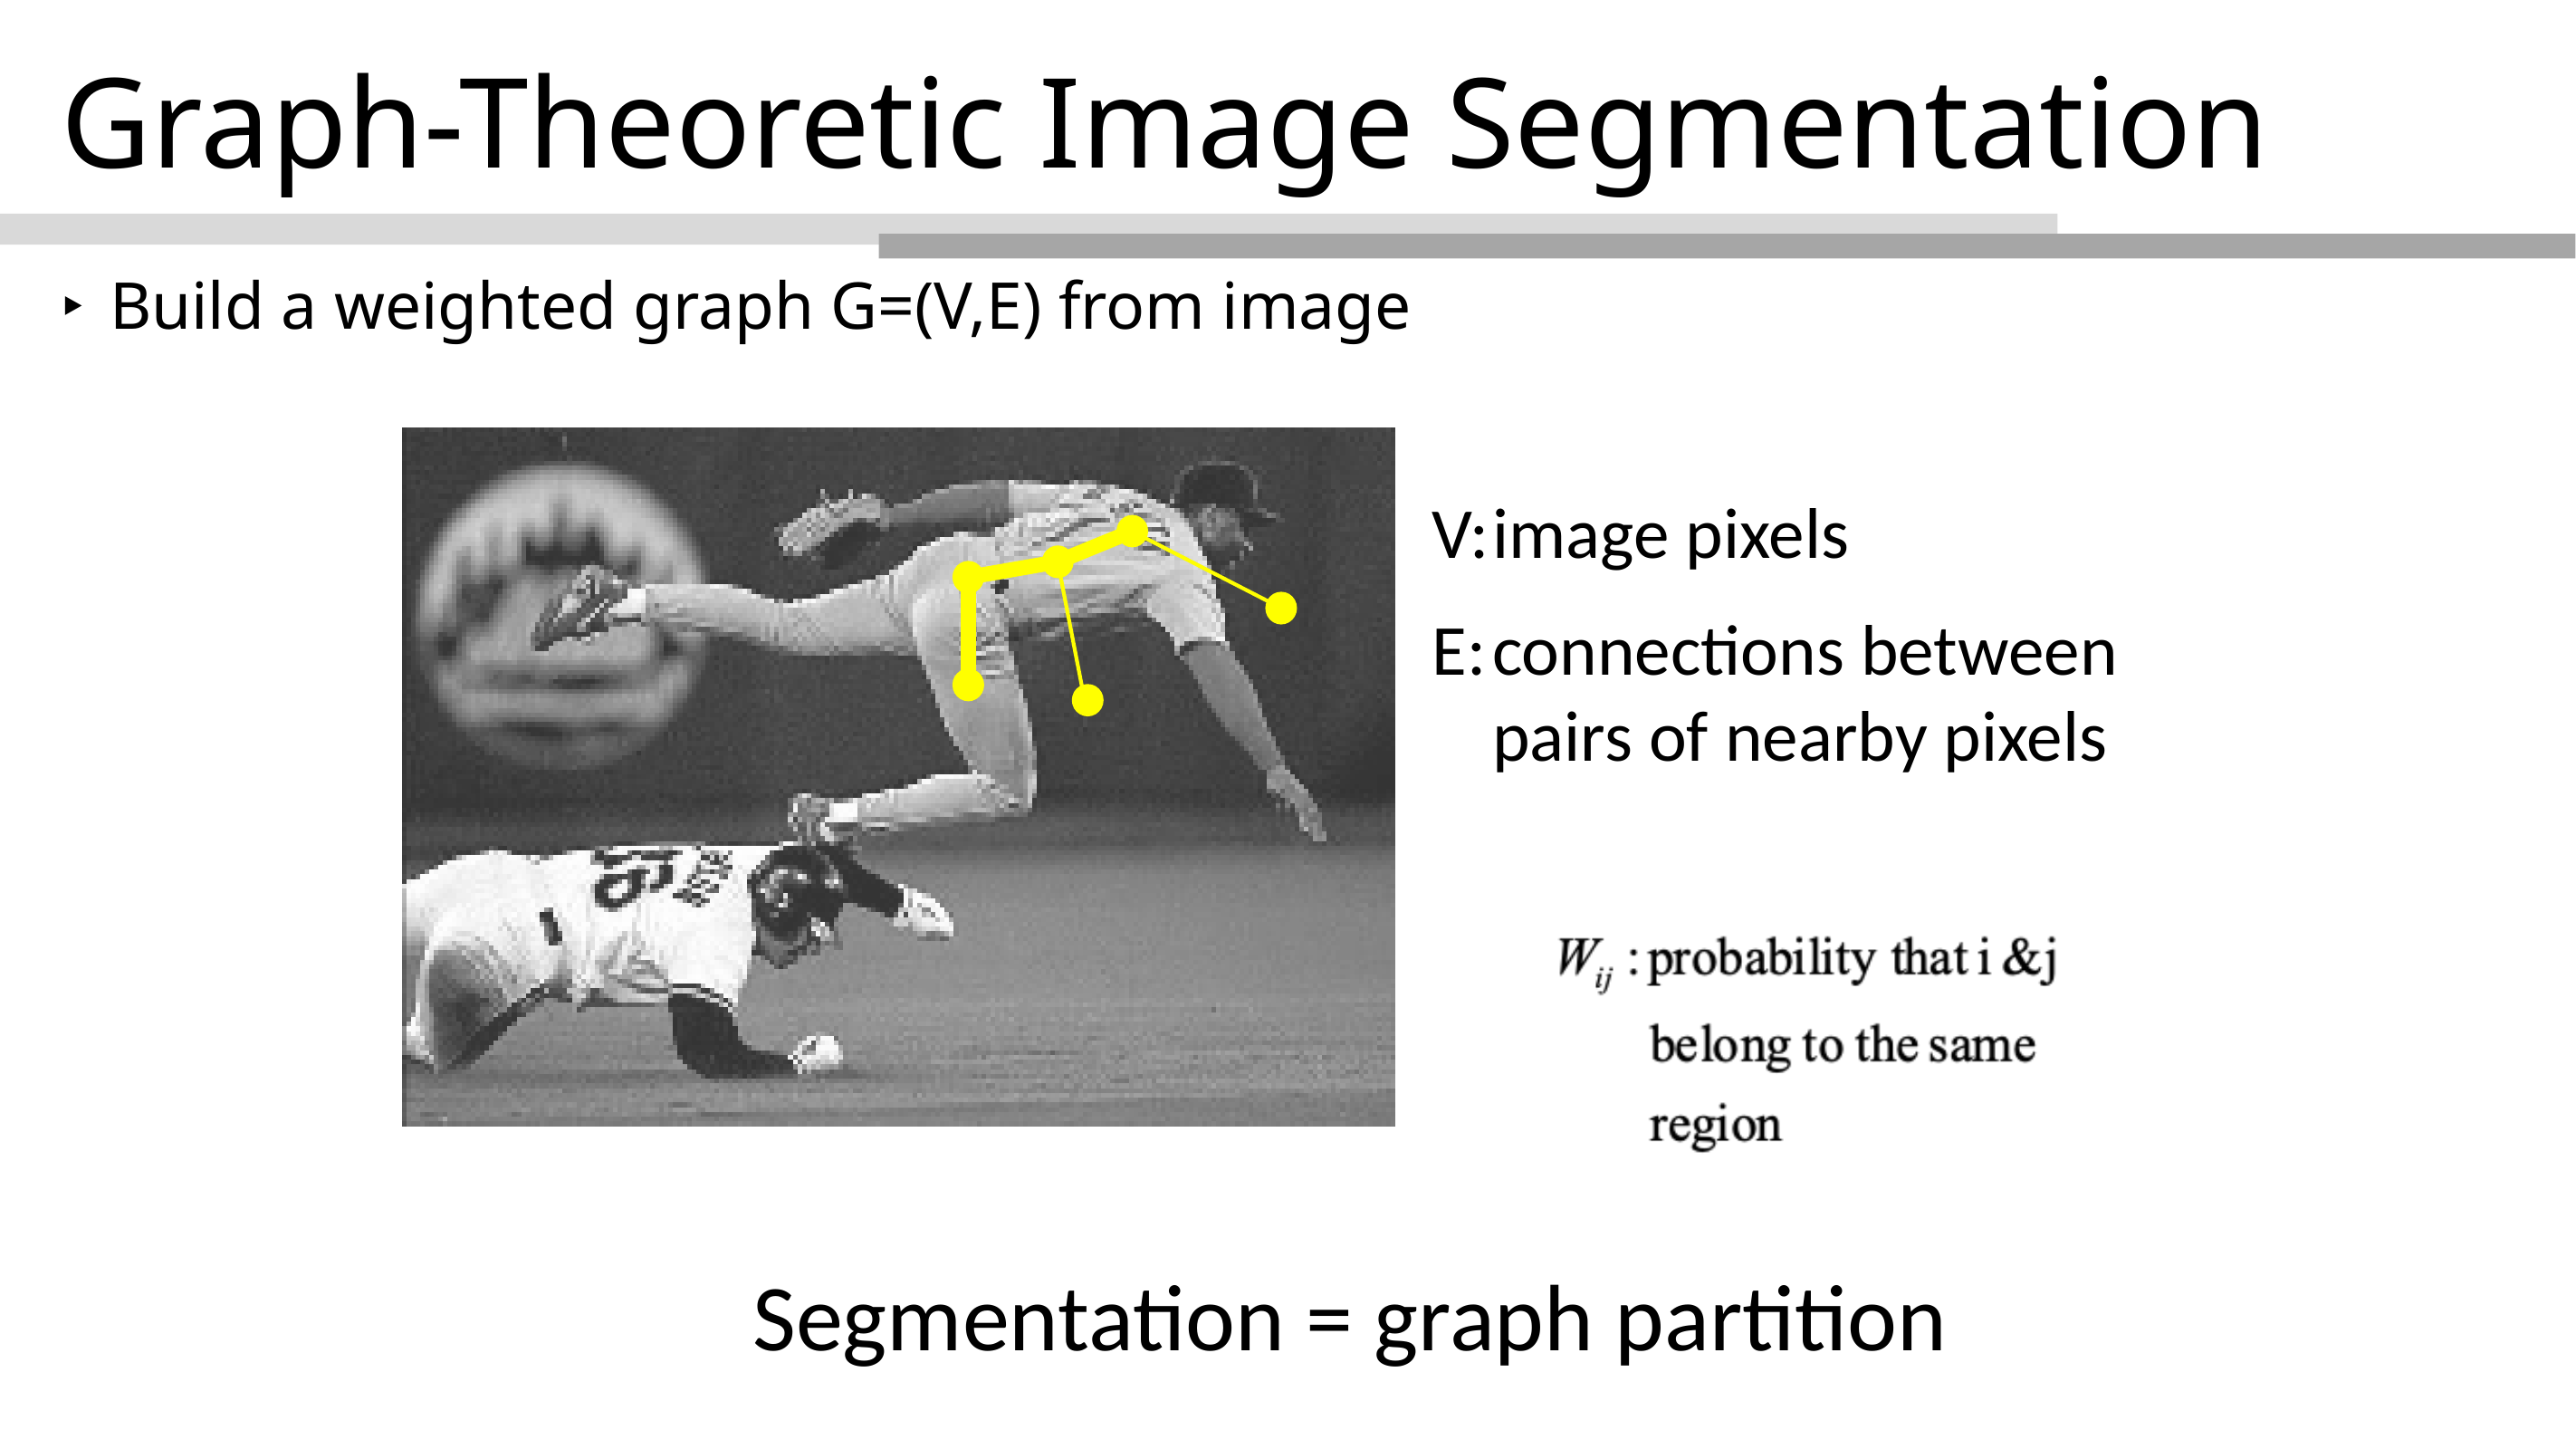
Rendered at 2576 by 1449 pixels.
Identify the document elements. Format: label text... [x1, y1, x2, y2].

list Build a weighted graph G=(V,E) from image [47, 266, 2528, 1420]
text_box Segmentation = graph partition [745, 1249, 1957, 1377]
title Graph-Theoretic Image Segmentation [47, 29, 2524, 226]
picture [1551, 924, 2062, 1160]
picture [402, 423, 1401, 1127]
text_box V: image pixels E: connections between pairs of nearby pixels [1424, 479, 2230, 783]
